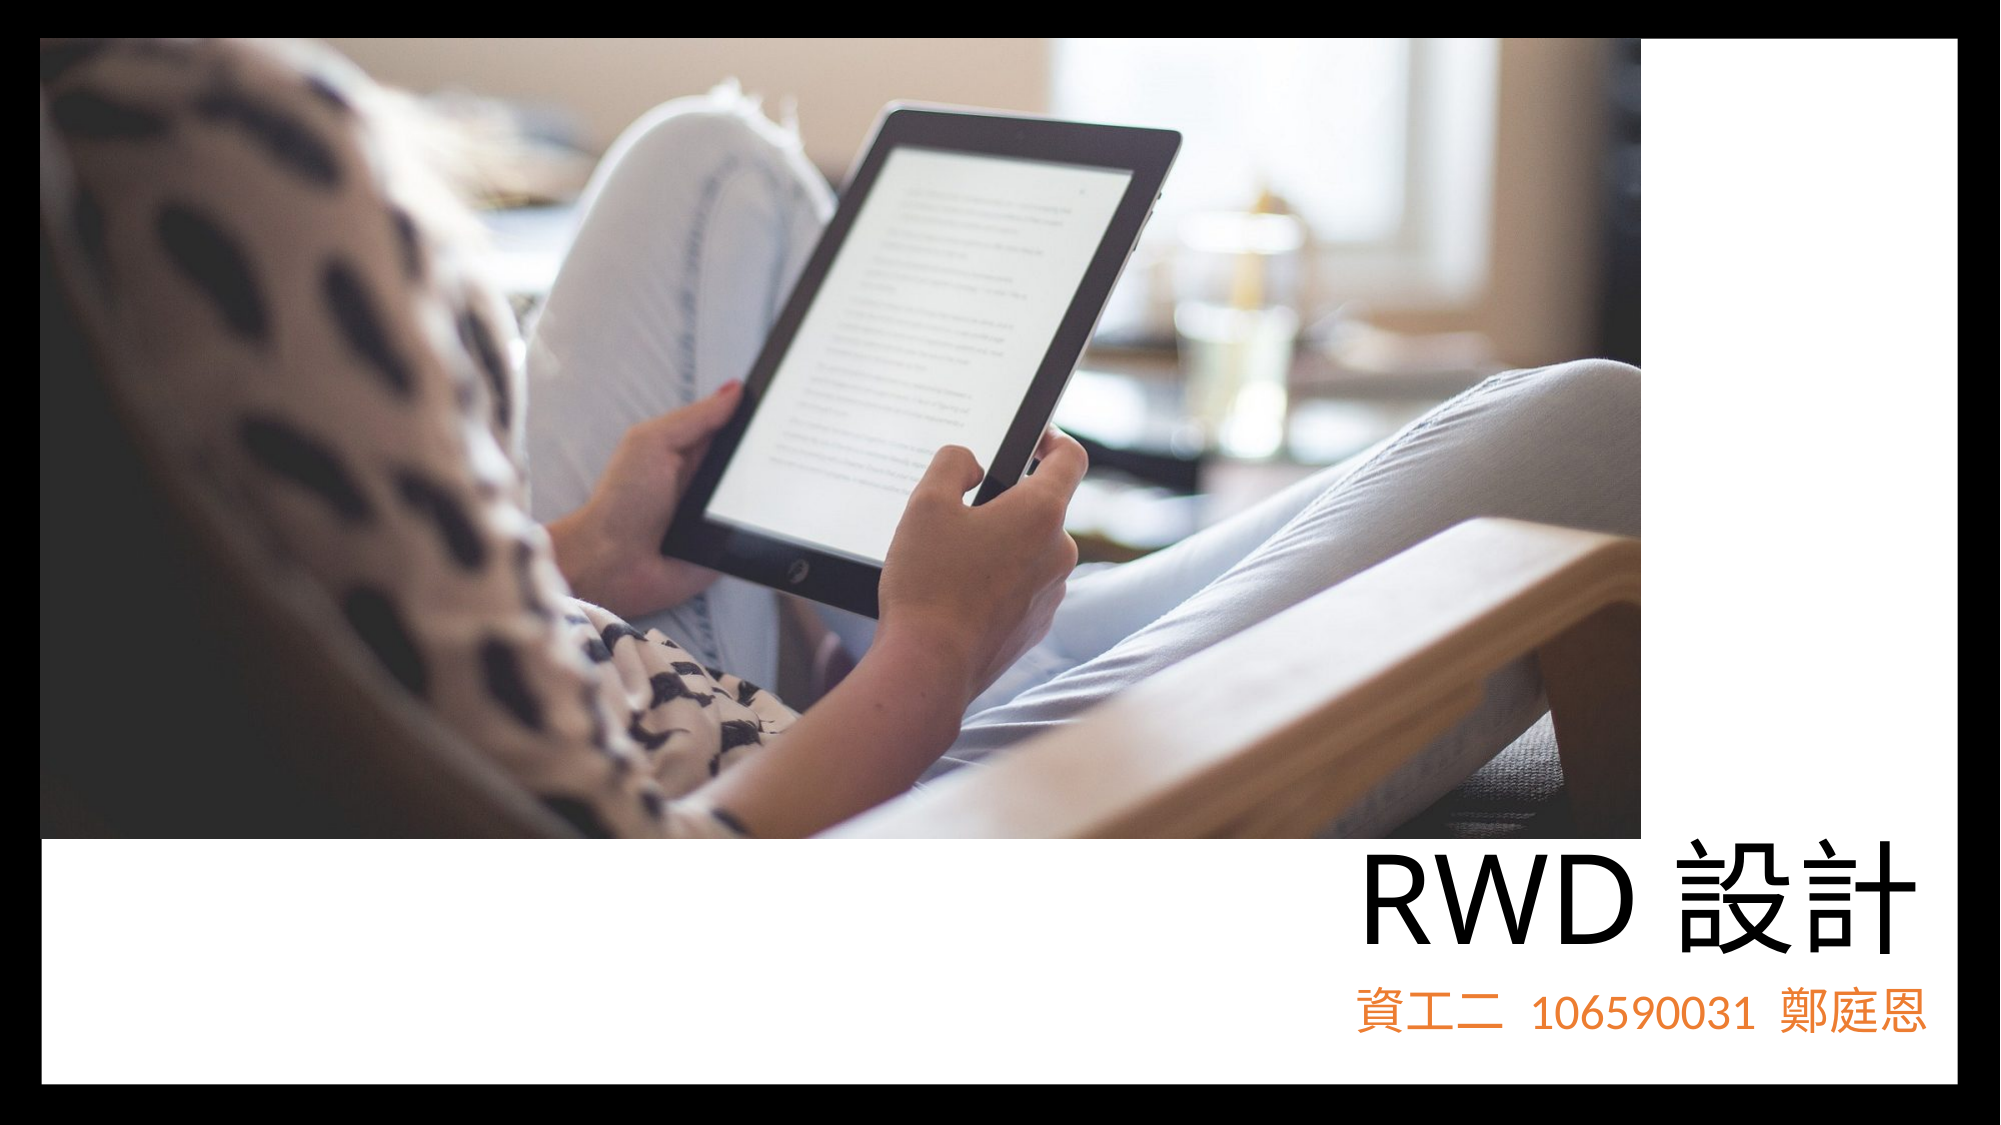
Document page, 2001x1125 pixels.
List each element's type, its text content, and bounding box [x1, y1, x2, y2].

list 資工二 106590031 鄭庭恩 [1340, 979, 2000, 1125]
title RWD設計 [1340, 511, 2000, 979]
picture [40, 38, 1641, 839]
